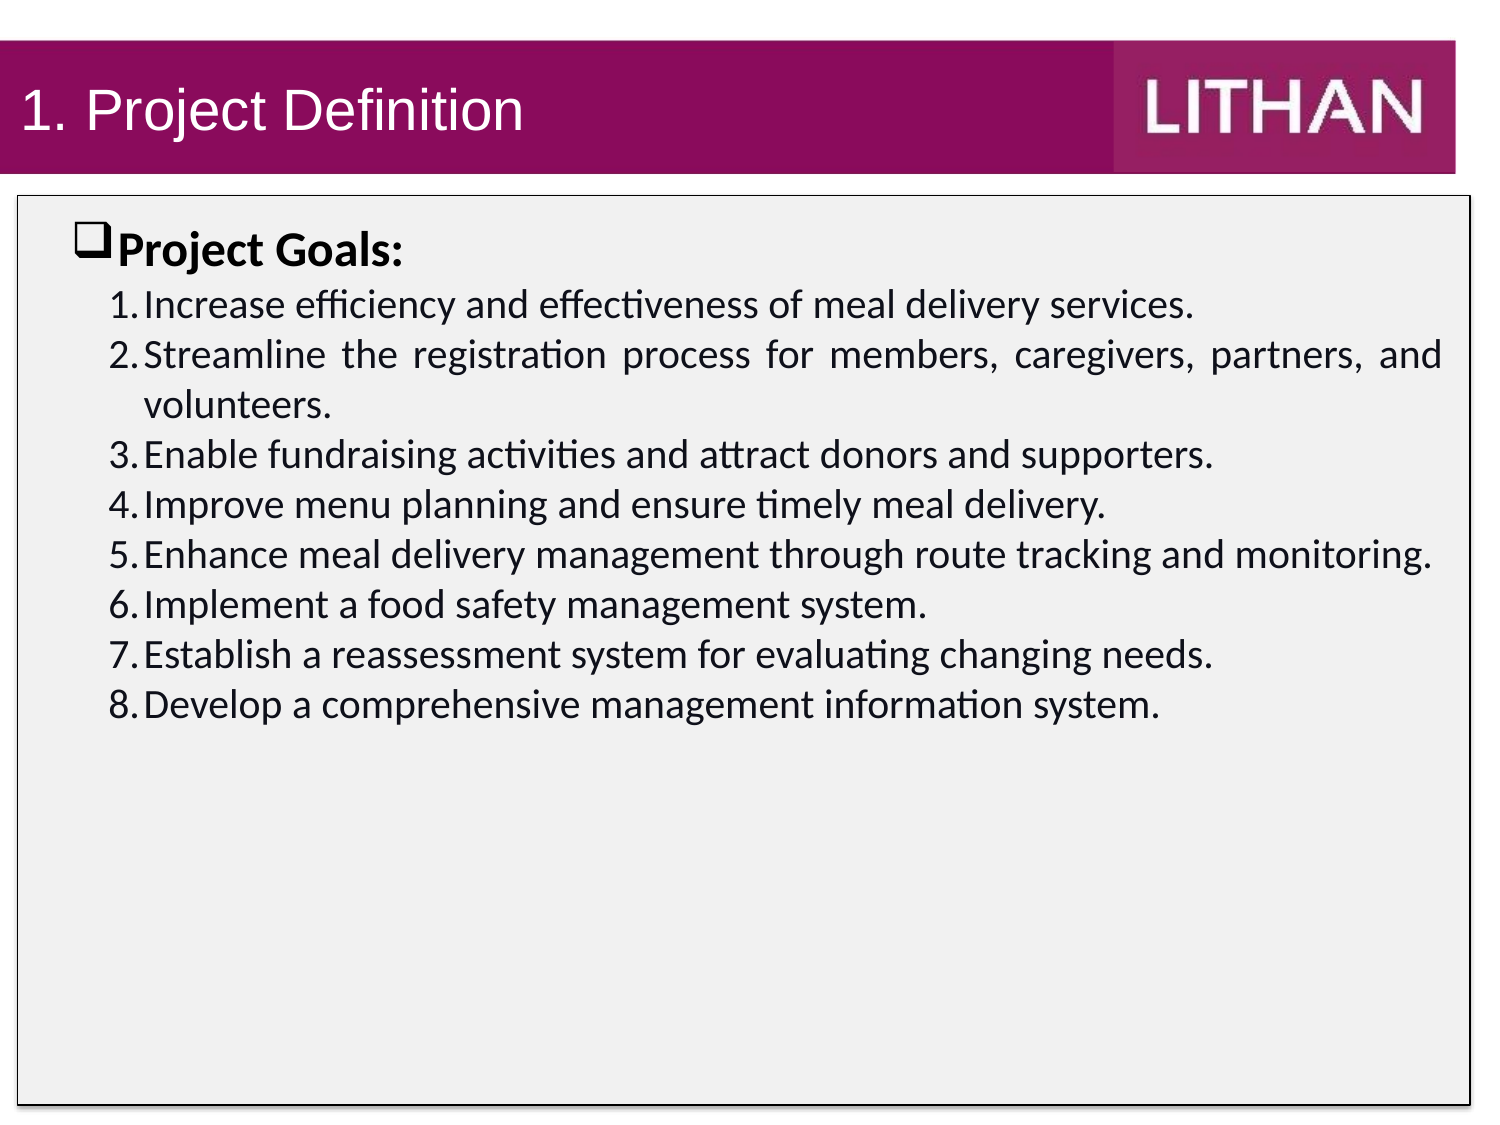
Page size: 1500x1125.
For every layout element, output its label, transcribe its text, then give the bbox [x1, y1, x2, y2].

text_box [1, 187, 1476, 1115]
title 1. Project Definition [18, 70, 529, 185]
picture [0, 37, 1457, 178]
